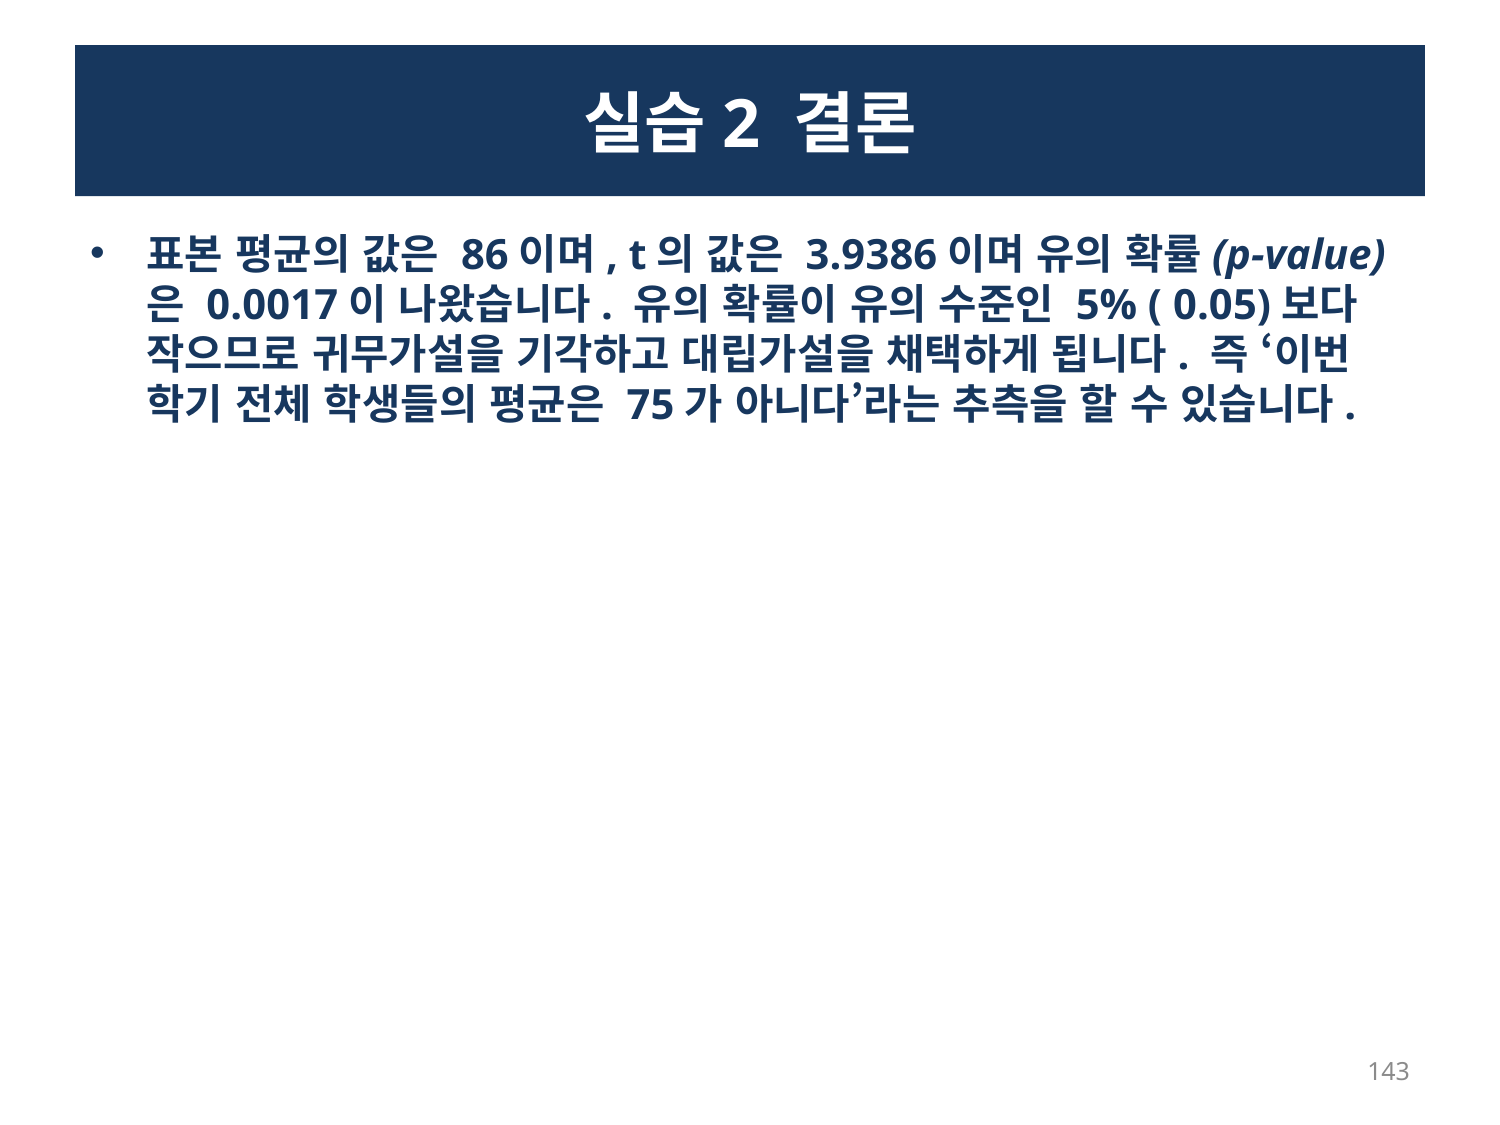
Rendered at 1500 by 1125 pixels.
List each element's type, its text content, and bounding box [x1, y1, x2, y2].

slide_number 143 [1074, 1042, 1425, 1103]
title 실습2 결론 [75, 45, 1425, 197]
list 표본 평균의 값은 86이며, t의 값은 3.9386이며 유의 확률(p-value) 은 0.0017이 나왔습니다. 유의 확률이 유의 수준인 5% ( 0.05)보다 작으므로 귀무가설을 기각하고 대립가설을 채택하게 됩니다. 즉 ‘이번 학기 전체 학생들의 평균은 75가 아니다’라는 추측을 할 수 있습니다. [75, 219, 1425, 1005]
